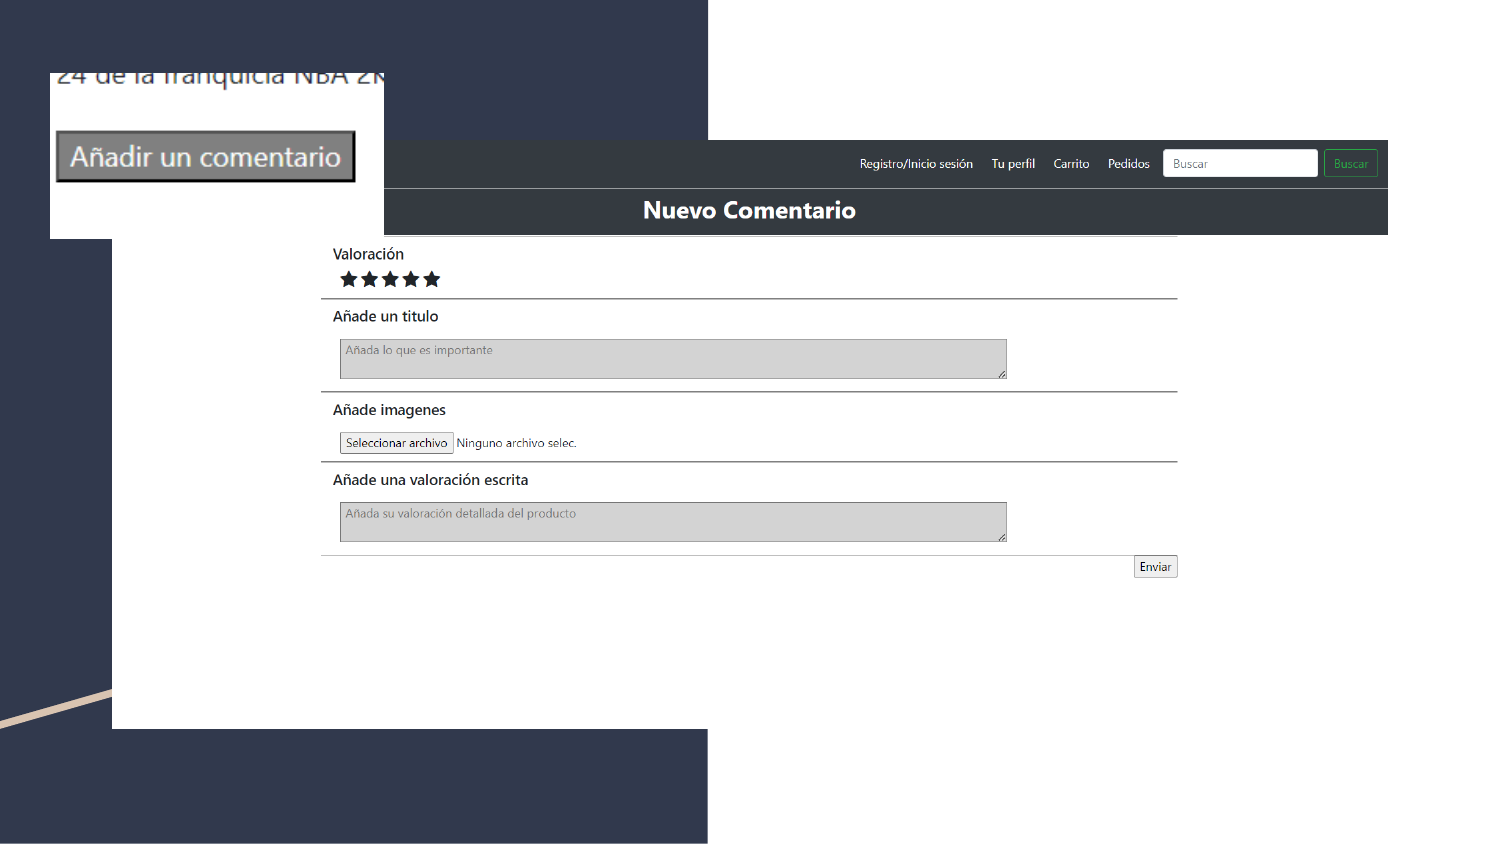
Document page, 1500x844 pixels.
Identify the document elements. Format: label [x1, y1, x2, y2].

picture [49, 73, 1389, 729]
